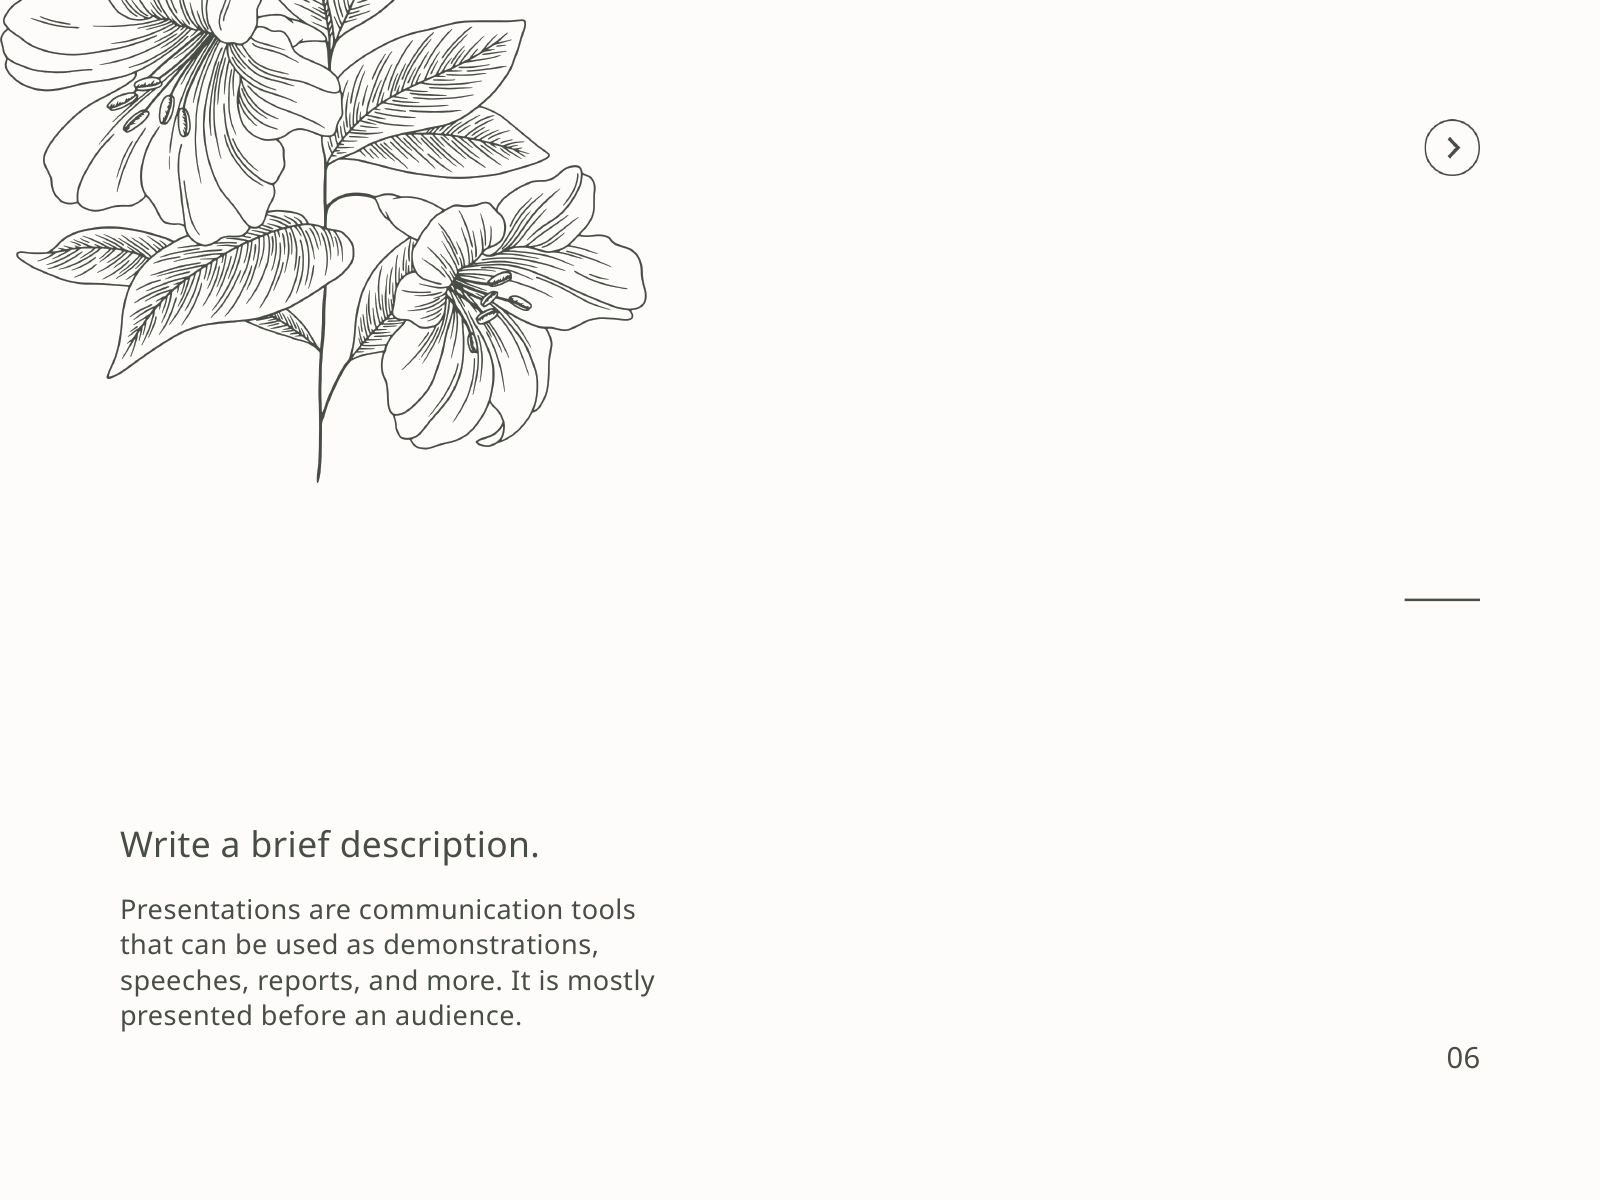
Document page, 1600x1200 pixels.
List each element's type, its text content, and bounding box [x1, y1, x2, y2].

text_box [0, 0, 647, 483]
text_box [119, 822, 683, 1033]
text_box 06 [1440, 1042, 1480, 1075]
text_box [1424, 119, 1480, 176]
text_box [1404, 598, 1480, 602]
